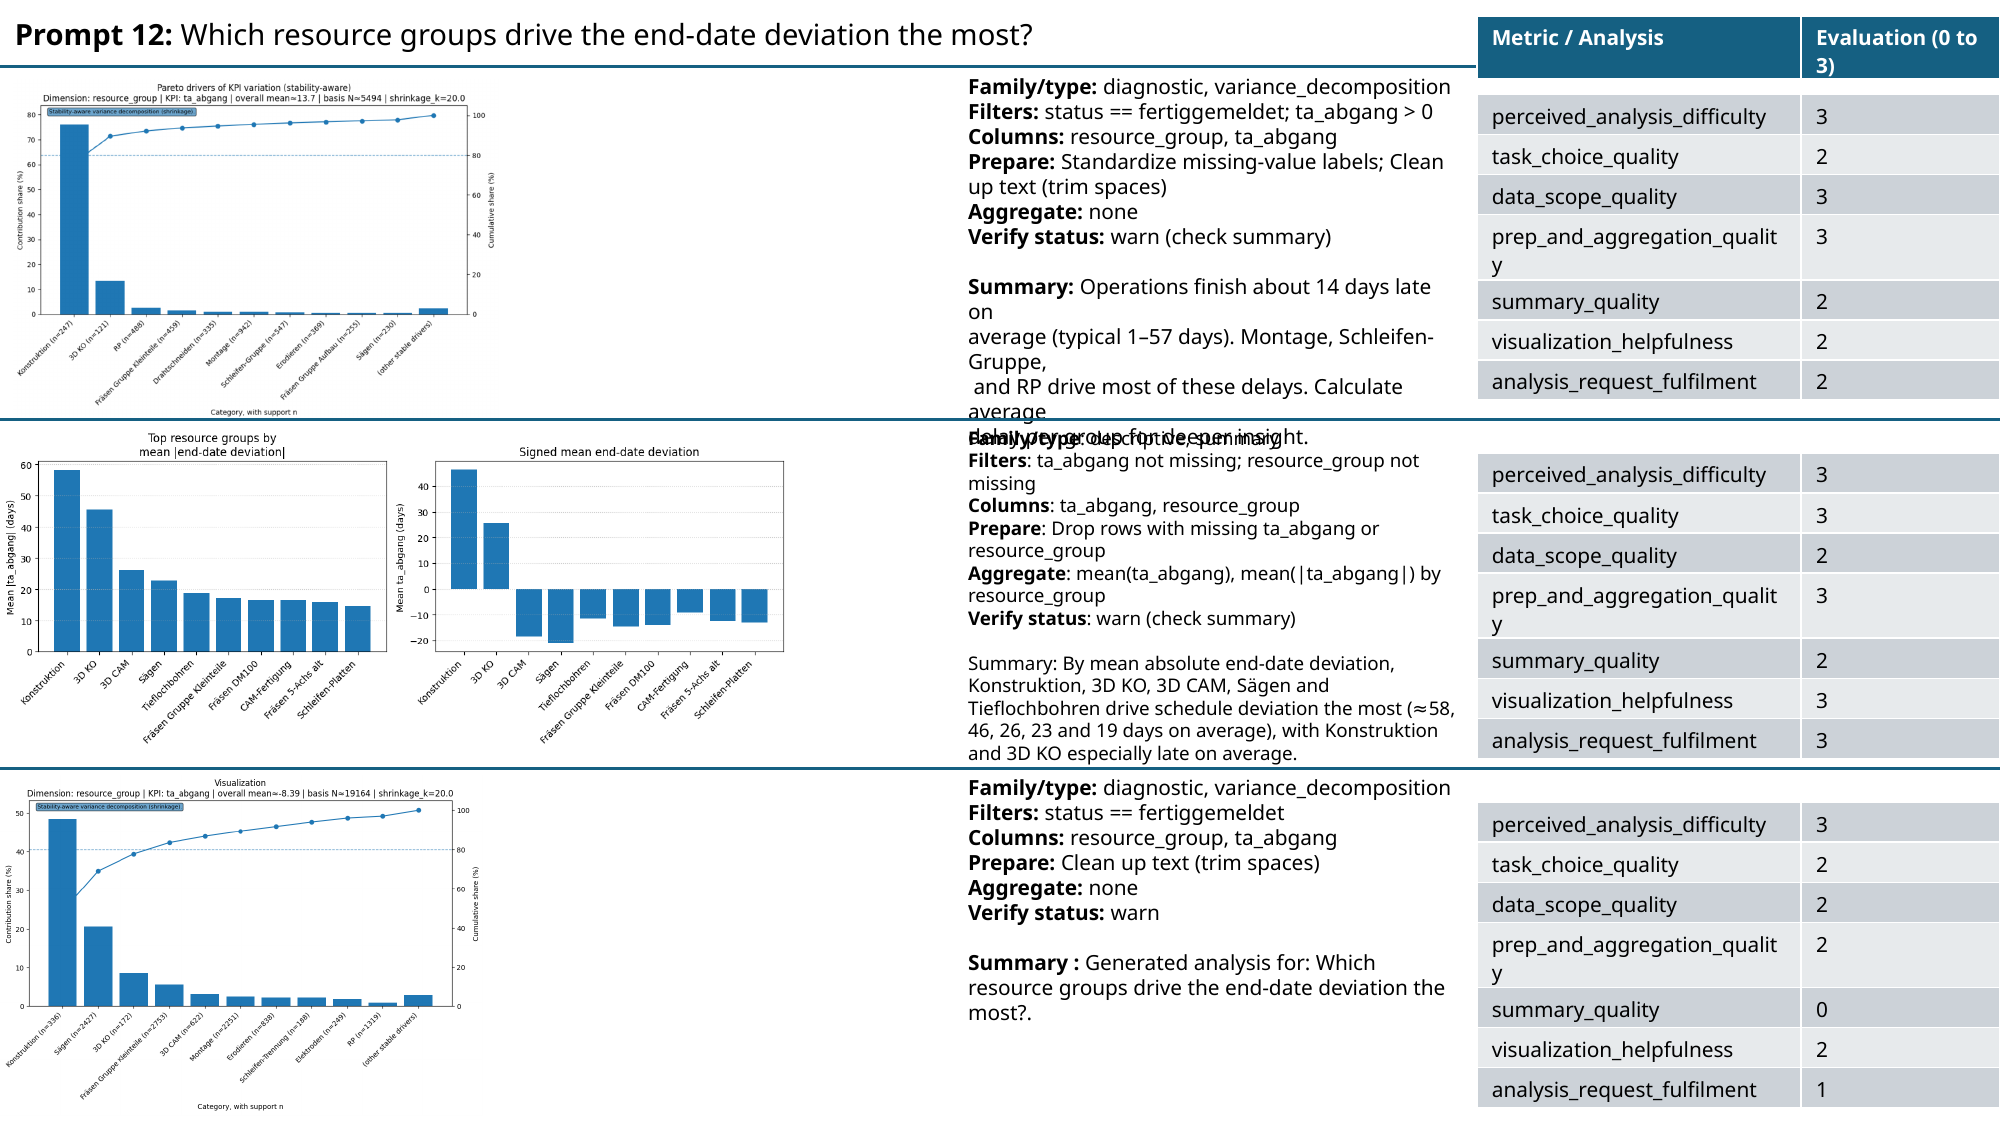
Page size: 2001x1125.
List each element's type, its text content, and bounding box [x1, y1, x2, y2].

table_cell 2 [1802, 281, 1999, 319]
table_cell prep_and_aggregation_quality [1478, 923, 1800, 987]
table_header Metric / Analysis [1478, 17, 1800, 65]
table_cell 3 [1802, 494, 1999, 532]
table_cell 2 [1802, 534, 1999, 572]
table_cell 2 [1802, 923, 1999, 987]
table_header 3 [1802, 454, 1999, 492]
table_cell 3 [1802, 574, 1999, 637]
table_cell analysis_request_fulfilment [1478, 1068, 1800, 1107]
text_box Family/type: descriptive, summary Filters: ta_abgang not missing; resource_group not missing Columns: ta_abgang, resource_group Prepare: Drop rows with missing ta_abgang or resource_group Aggregate: mean(ta_abgang), mean(|ta_abgang|) by resource_group Verify status: warn (check summary) Summary: By mean absolute end-date deviation, Konstruktion, 3D KO, 3D CAM, Sägen and Tieflochbohren drive schedule deviation the most (≈58, 46, 26, 23 and 19 days on average), with Konstruktion and 3D KO especially late on average. [953, 420, 1477, 767]
table_cell 2 [1802, 883, 1999, 922]
table_header 3 [1802, 95, 1999, 134]
table_cell prep_and_aggregation_quality [1478, 215, 1800, 279]
table_header perceived_analysis_difficulty [1478, 454, 1800, 492]
table_cell analysis_request_fulfilment [1478, 719, 1800, 758]
picture [0, 426, 789, 752]
table_cell summary_quality [1478, 639, 1800, 678]
table_cell visualization_helpfulness [1478, 1028, 1800, 1067]
table_header Evaluation (0 to 3) [1802, 67, 1999, 78]
table_cell 1 [1802, 1068, 1999, 1107]
table_cell 3 [1802, 679, 1999, 718]
table_cell task_choice_quality [1478, 843, 1800, 882]
table_cell data_scope_quality [1478, 534, 1800, 572]
table_cell task_choice_quality [1478, 135, 1800, 174]
table_cell task_choice_quality [1478, 494, 1800, 532]
text_box Prompt 12: Which resource groups drive the end-date deviation the most? [0, 9, 1429, 59]
table_header Metric / Analysis [1478, 67, 1800, 78]
text_box Family/type: diagnostic, variance_decomposition Filters: status == fertiggemeldet; ta_abgang > 0 Columns: resource_group, ta_abgang Prepare: Standardize missing-value labels; Clean up text (trim spaces) Aggregate: none Verify status: warn (check summary) Summary: Operations finish about 14 days late on average (typical 1–57 days). Montage, Schleifen-Gruppe, and RP drive most of these delays. Calculate average delay per group for deeper insight. [953, 68, 1477, 418]
table_cell summary_quality [1478, 988, 1800, 1027]
table_cell 0 [1802, 988, 1999, 1027]
table_cell 2 [1802, 135, 1999, 174]
table_header 3 [1802, 803, 1999, 841]
table_cell data_scope_quality [1478, 175, 1800, 214]
picture [0, 774, 483, 1117]
table_cell 2 [1802, 843, 1999, 882]
table_cell visualization_helpfulness [1478, 679, 1800, 718]
table_cell 2 [1802, 321, 1999, 359]
picture [12, 79, 499, 418]
table_cell 2 [1802, 1028, 1999, 1067]
table_cell 2 [1802, 639, 1999, 678]
table_cell 3 [1802, 175, 1999, 214]
table_header perceived_analysis_difficulty [1478, 95, 1800, 134]
table_cell 3 [1802, 719, 1999, 758]
table_header Evaluation (0 to 3) [1802, 17, 1999, 65]
table_cell data_scope_quality [1478, 883, 1800, 922]
table_cell 3 [1802, 215, 1999, 279]
table_cell prep_and_aggregation_quality [1478, 574, 1800, 637]
table_cell visualization_helpfulness [1478, 321, 1800, 359]
table_cell analysis_request_fulfilment [1478, 361, 1800, 399]
table_header perceived_analysis_difficulty [1478, 803, 1800, 841]
text_box Family/type: diagnostic, variance_decomposition Filters: status == fertiggemeldet Columns: resource_group, ta_abgang Prepare: Clean up text (trim spaces) Aggregate: none Verify status: warn Summary : Generated analysis for: Which resource groups drive the end-date deviation the most?. [953, 770, 1477, 1033]
table_cell 2 [1802, 361, 1999, 399]
table_cell summary_quality [1478, 281, 1800, 319]
